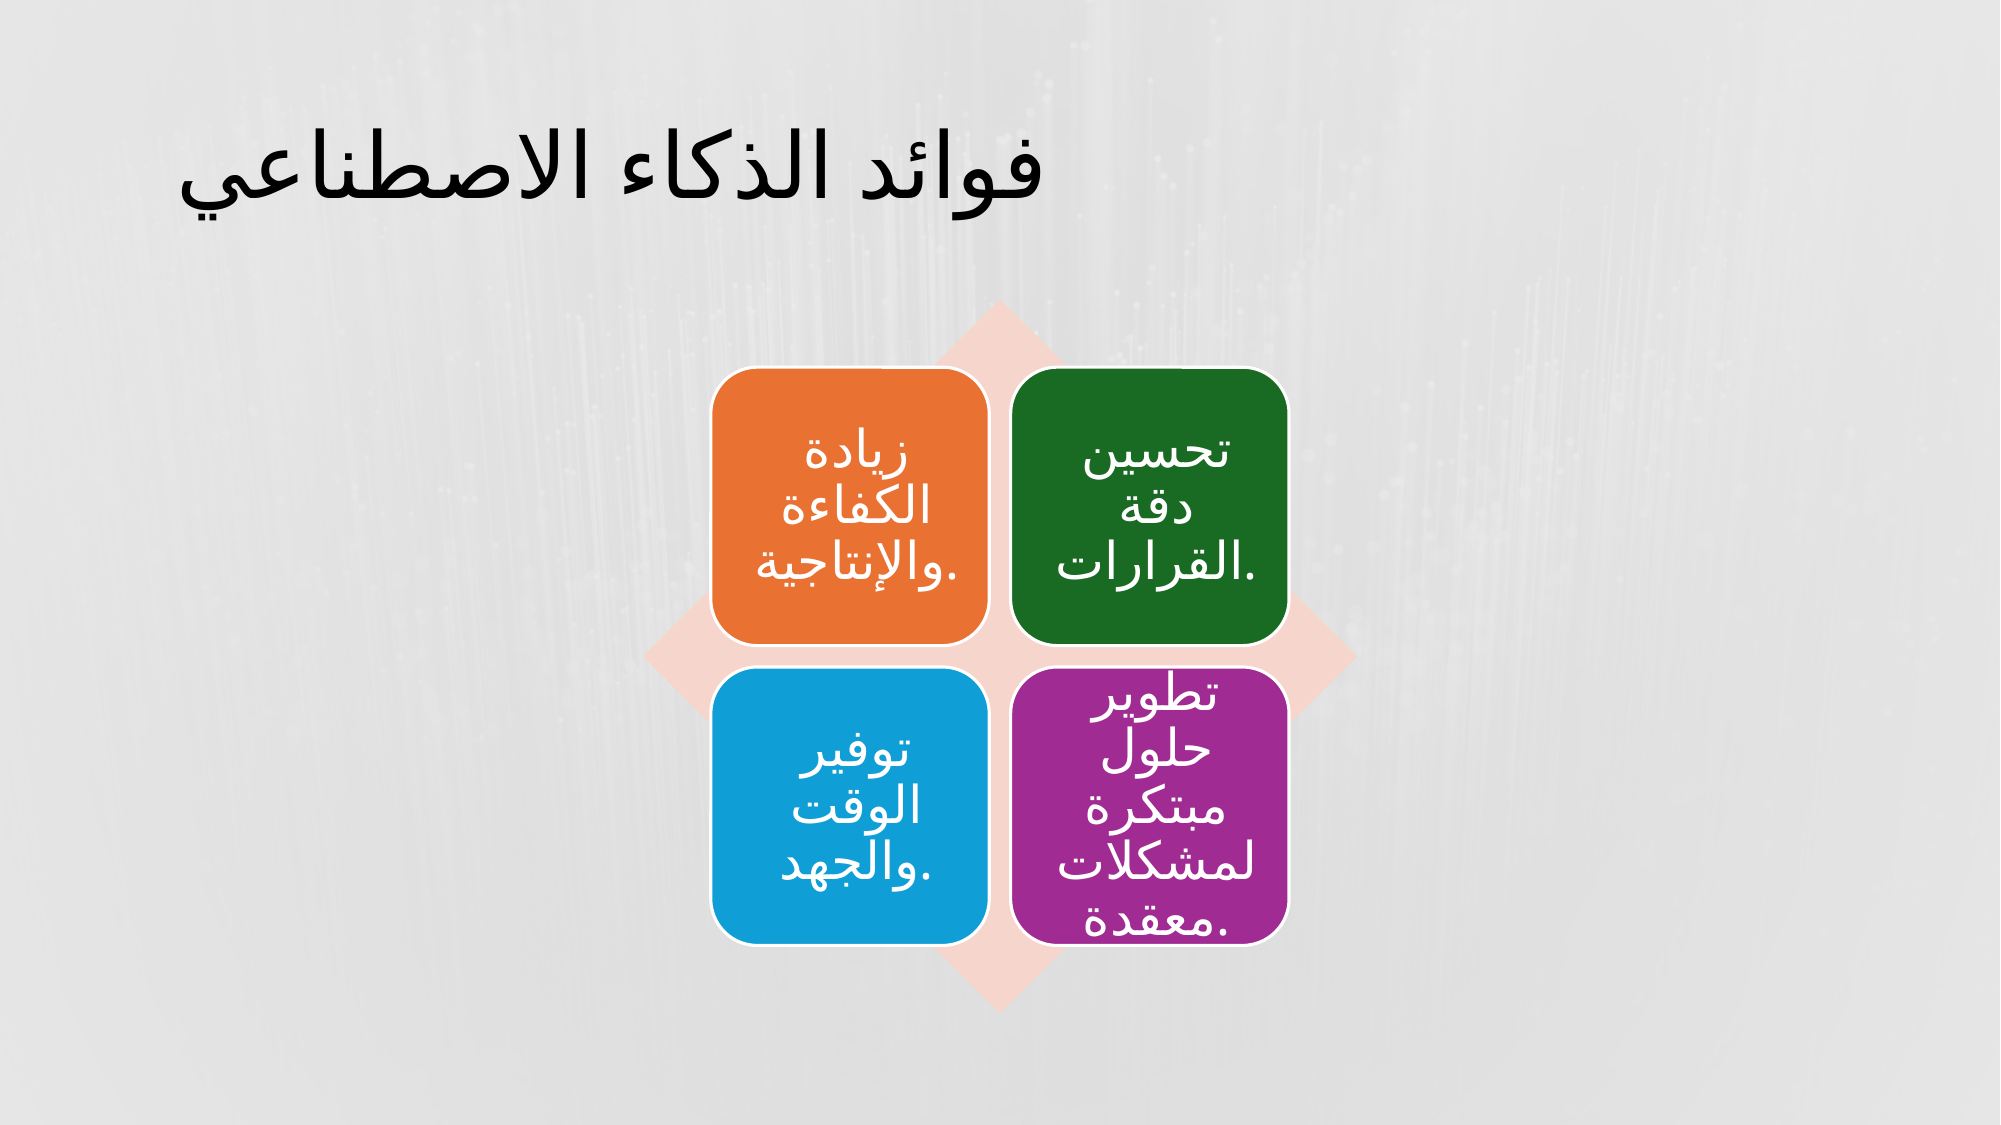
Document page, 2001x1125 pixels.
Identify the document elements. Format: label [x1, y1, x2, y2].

picture [0, 0, 2000, 1125]
list [136, 298, 1863, 1014]
